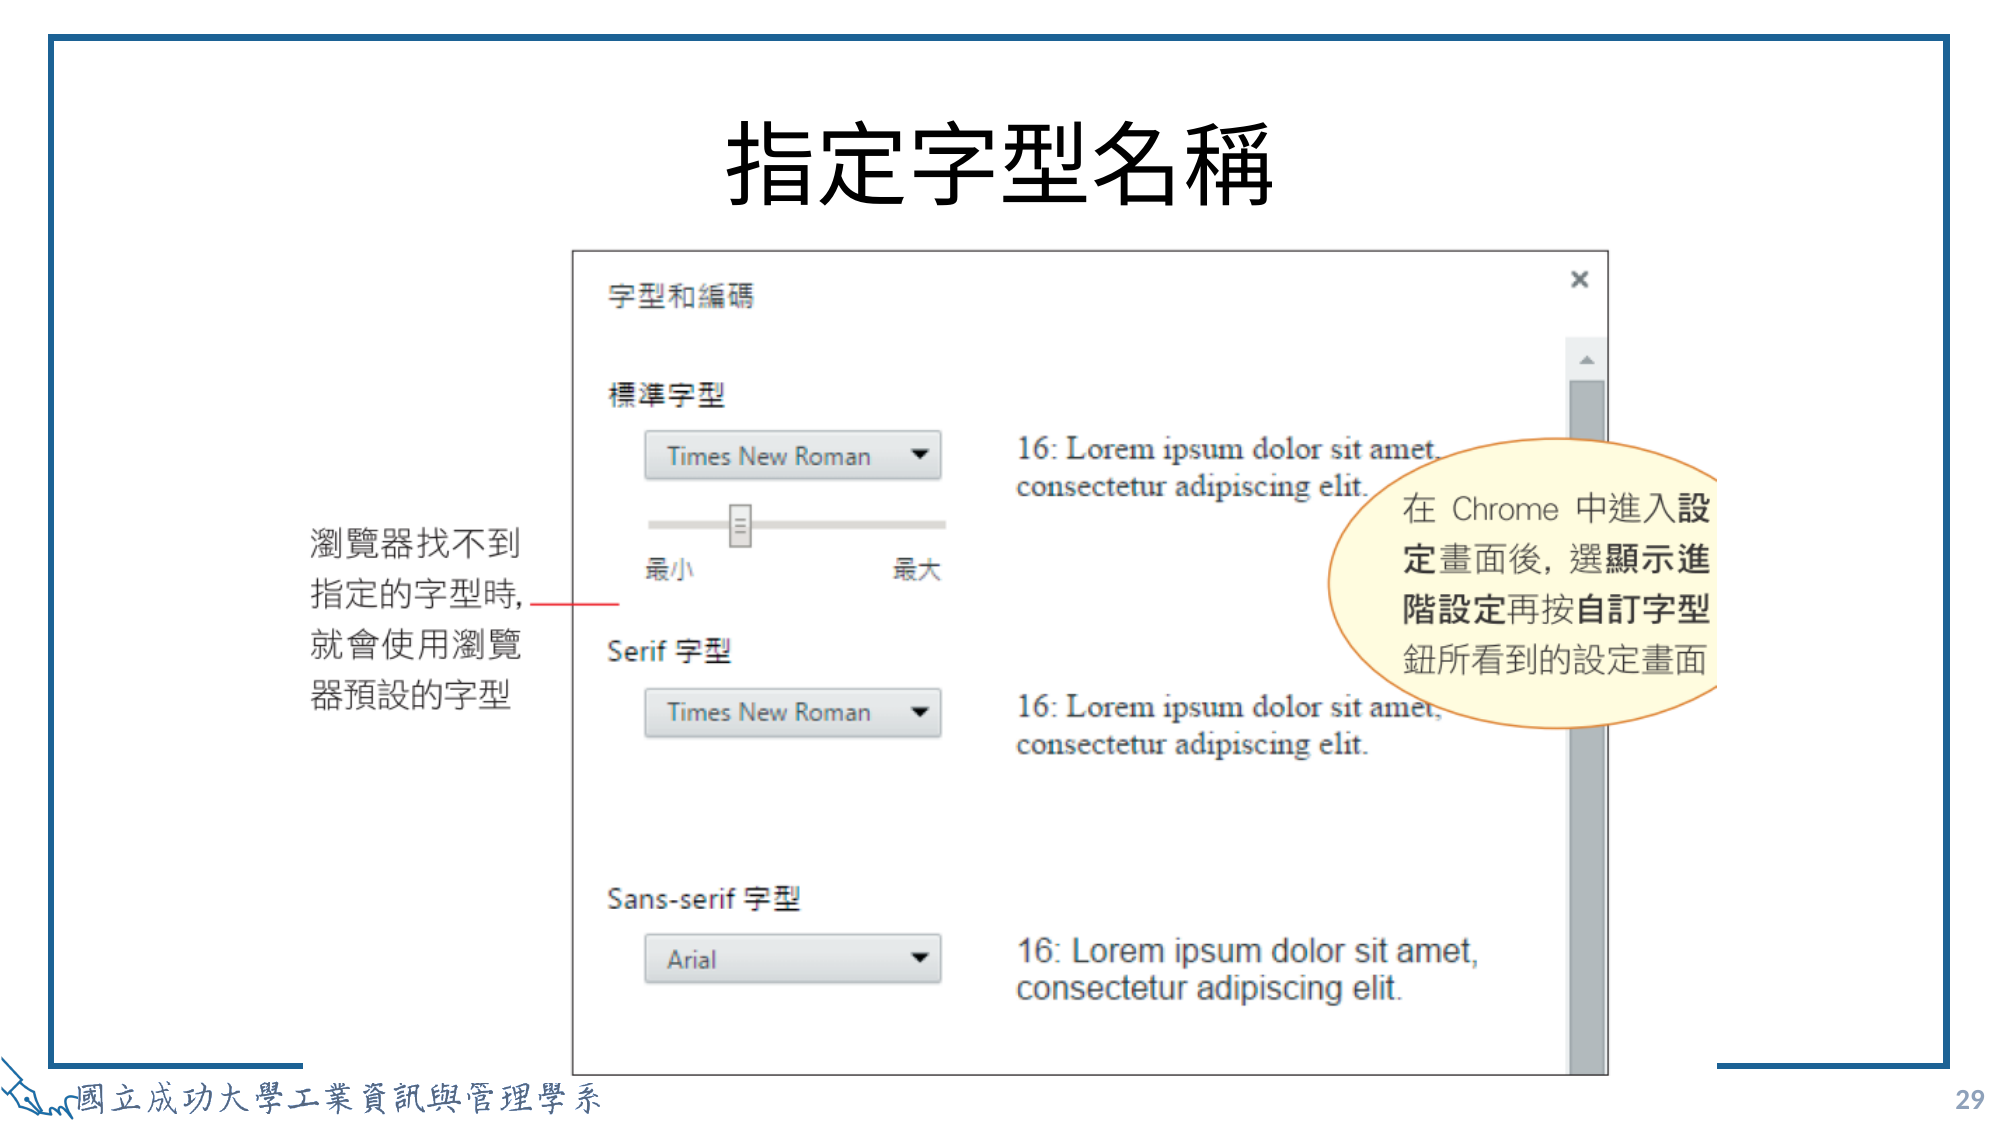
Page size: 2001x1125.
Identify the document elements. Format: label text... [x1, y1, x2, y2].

title 指定字型名稱 [137, 59, 1863, 278]
picture [0, 1049, 80, 1125]
picture [303, 245, 1717, 1083]
slide_number 29 [1550, 1067, 2000, 1125]
